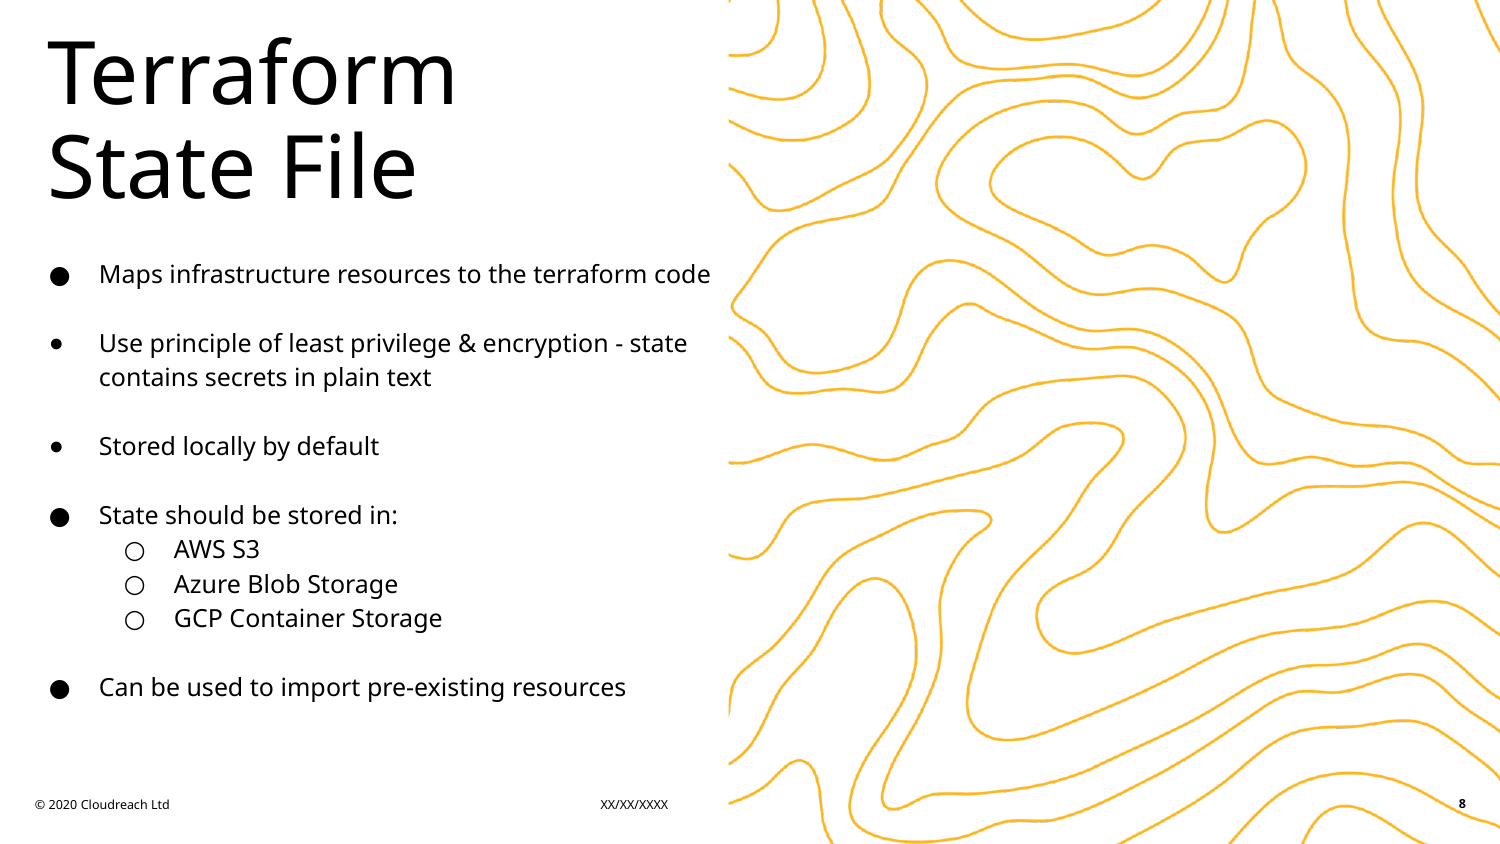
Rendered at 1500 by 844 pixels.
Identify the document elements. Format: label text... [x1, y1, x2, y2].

picture [728, 0, 1500, 844]
footer © 2020 Cloudreach Ltd [34, 776, 471, 833]
slide_number XX/XX/XXXX [600, 776, 723, 833]
title Terraform State File [47, 28, 656, 192]
list Maps infrastructure resources to the terraform code Use principle of least privilege & encryption - state contains secrets in plain text Stored locally by default State should be stored in: AWS S3 Azure Blob Storage GCP Container Storage Can be used to import pre-existing resources [23, 254, 723, 757]
